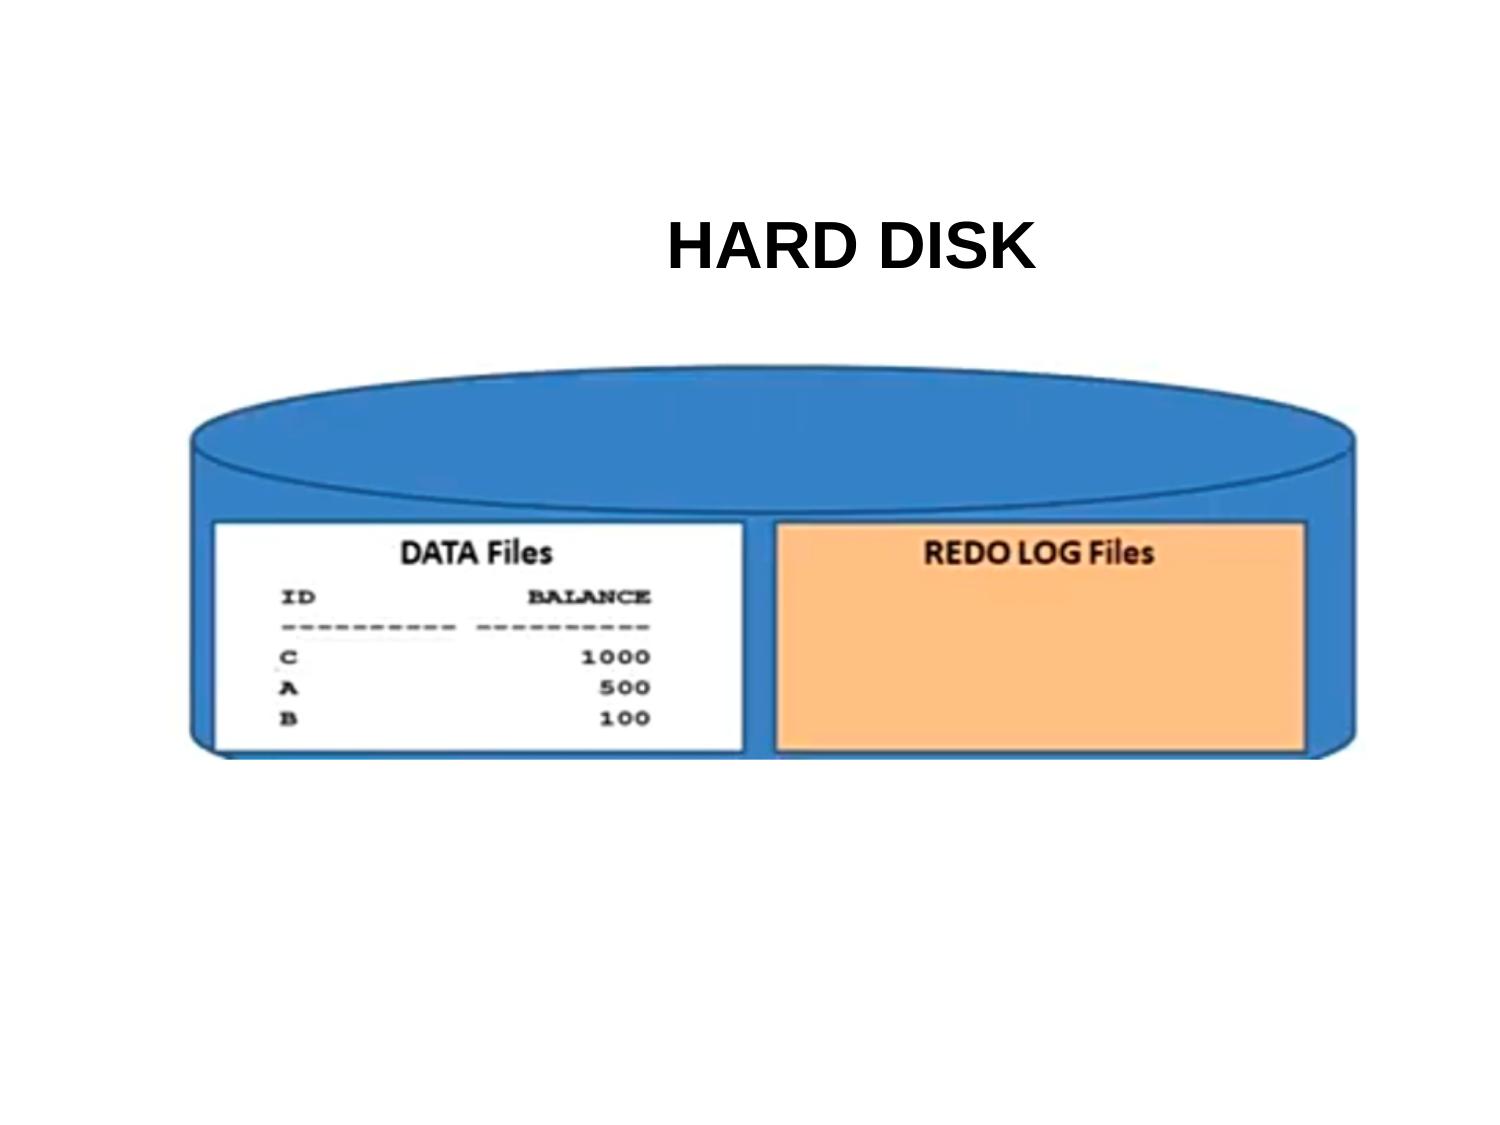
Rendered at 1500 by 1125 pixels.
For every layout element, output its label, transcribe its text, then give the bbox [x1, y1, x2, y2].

text_box HARD DISK [651, 194, 1053, 290]
picture [66, 292, 1434, 833]
